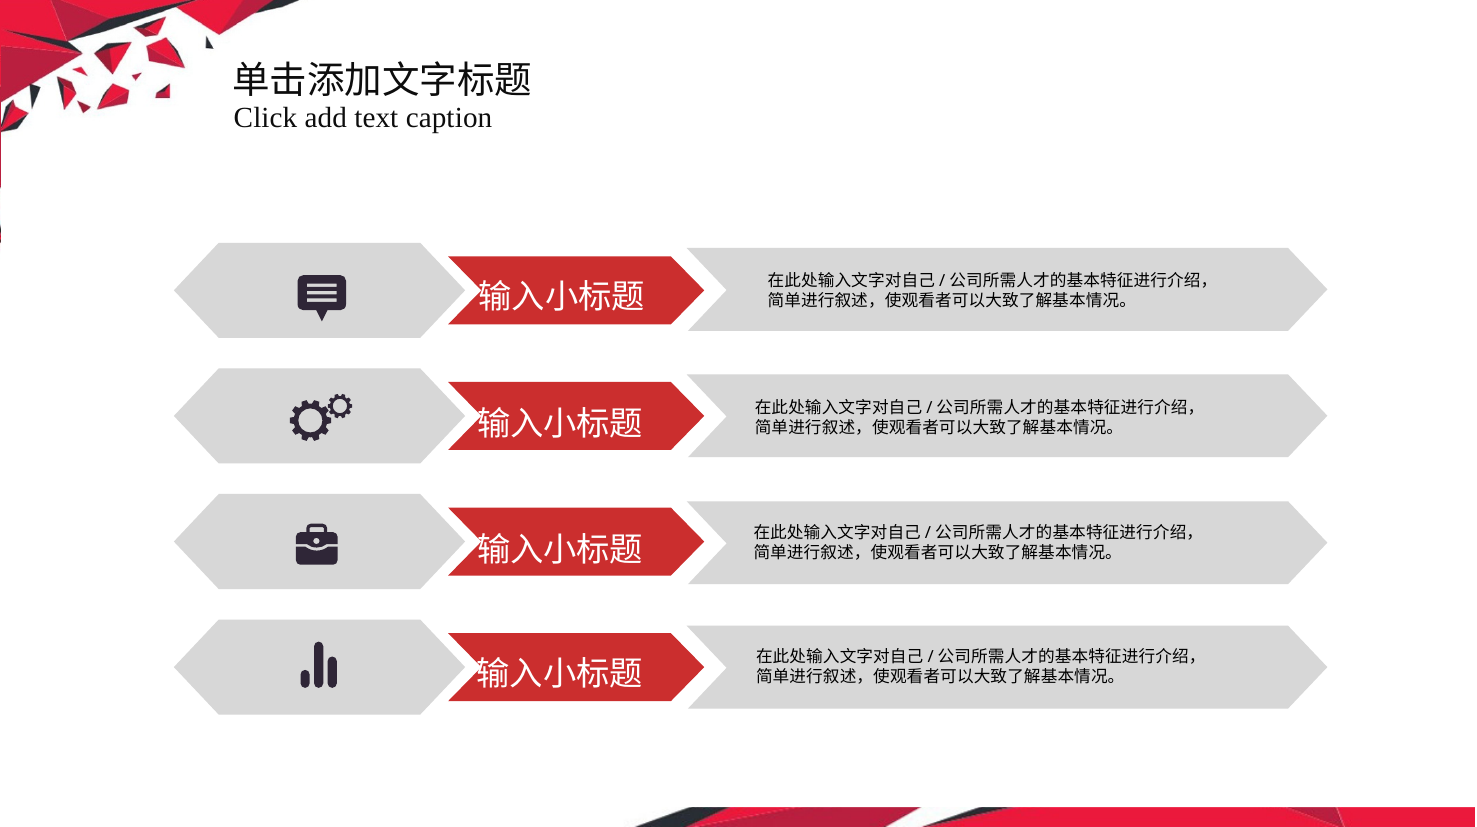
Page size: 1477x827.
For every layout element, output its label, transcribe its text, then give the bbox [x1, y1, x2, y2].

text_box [297, 274, 347, 322]
text_box [809, 372, 1329, 460]
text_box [300, 641, 338, 689]
text_box [684, 499, 1329, 587]
text_box [172, 491, 466, 592]
text_box [815, 245, 1329, 333]
text_box 输入小标题 [466, 522, 655, 574]
text_box [172, 617, 465, 717]
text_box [295, 523, 338, 566]
text_box 在此处输入文字对自己/公司所需人才的基本特征进行介绍， 简单进行叙述，使观看者可以大致了解基本情况。 [815, 264, 1229, 316]
text_box [446, 505, 707, 578]
text_box 在此处输入文字对自己/公司所需人才的基本特征进行介绍， 简单进行叙述，使观看者可以大致了解基本情况。 [815, 391, 1216, 442]
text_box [289, 393, 353, 442]
text_box [212, 460, 427, 466]
text_box 在此处输入文字对自己/公司所需人才的基本特征进行介绍， 简单进行叙述，使观看者可以大致了解基本情况。 [744, 640, 1217, 692]
text_box [684, 623, 1329, 711]
text_box 在此处输入文字对自己/公司所需人才的基本特征进行介绍， 简单进行叙述，使观看者可以大致了解基本情况。 [742, 516, 1215, 568]
text_box 输入小标题 [465, 646, 654, 698]
picture [0, 0, 1475, 827]
text_box [214, 107, 1477, 808]
text_box [446, 631, 707, 704]
